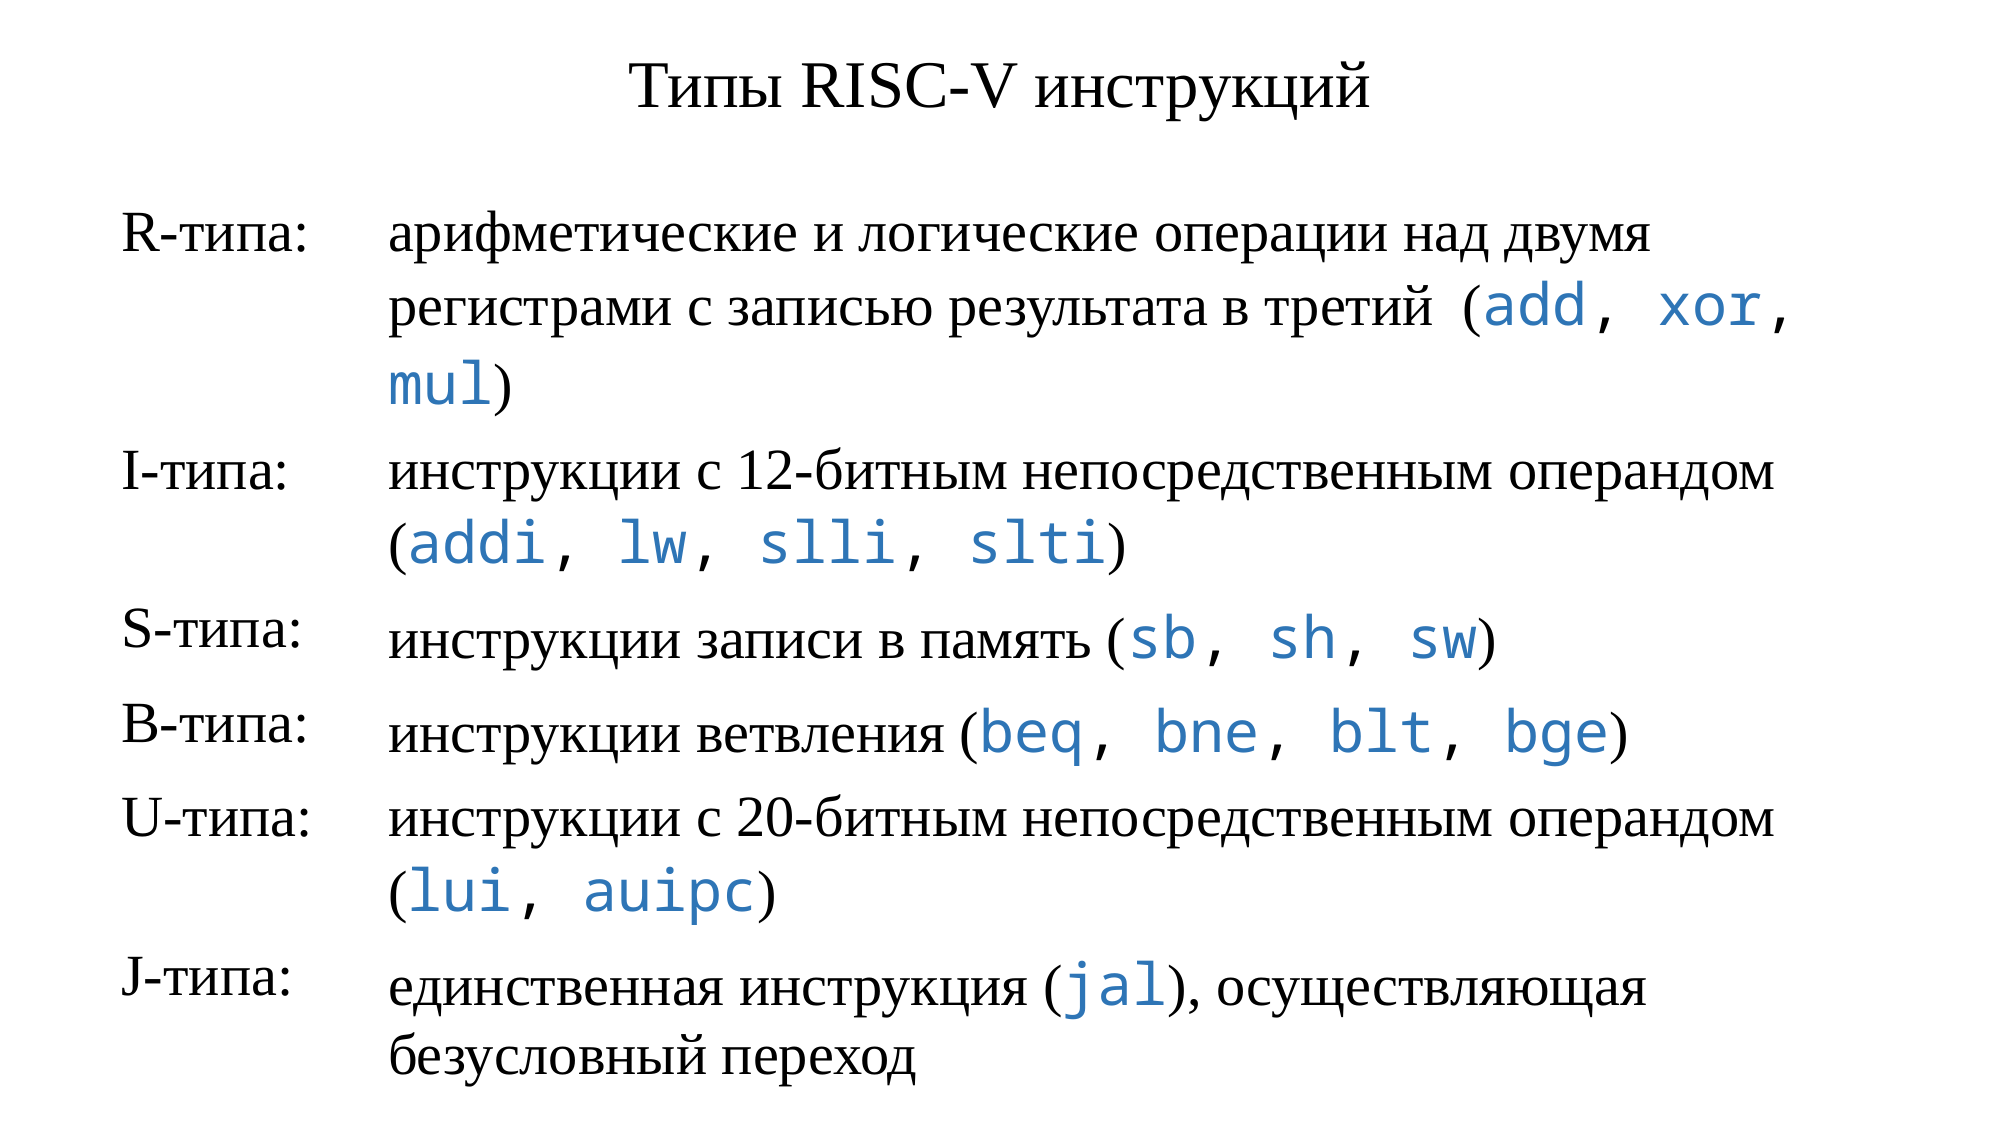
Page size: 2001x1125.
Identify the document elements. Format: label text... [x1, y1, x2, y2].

table_cell инструкции с 20-битным непосредственным операндом (lui, auipc) [373, 777, 1948, 936]
table_cell инструкции ветвления (beq, bne, blt, bge) [373, 683, 1948, 777]
table_cell инструкции записи в память (sb, sh, sw) [373, 588, 1948, 683]
table_cell единственная инструкция (jal), осуществляющая безусловный переход [373, 936, 1948, 1095]
table_cell S-типа: [106, 588, 373, 683]
table_header R-типа: [106, 192, 373, 430]
table_cell U-типа: [106, 777, 373, 936]
table_header арифметические и логические операции над двумя регистрами с записью результата в третий (add, xor, mul) [373, 192, 1948, 430]
text_box Типы RISC-V инструкций [0, 49, 2000, 128]
table_cell B-типа: [106, 683, 373, 777]
table_cell инструкции с 12-битным непосредственным операндом (addi, lw, slli, slti) [373, 430, 1948, 588]
table_cell J-типа: [106, 936, 373, 1095]
table_cell I-типа: [106, 430, 373, 588]
